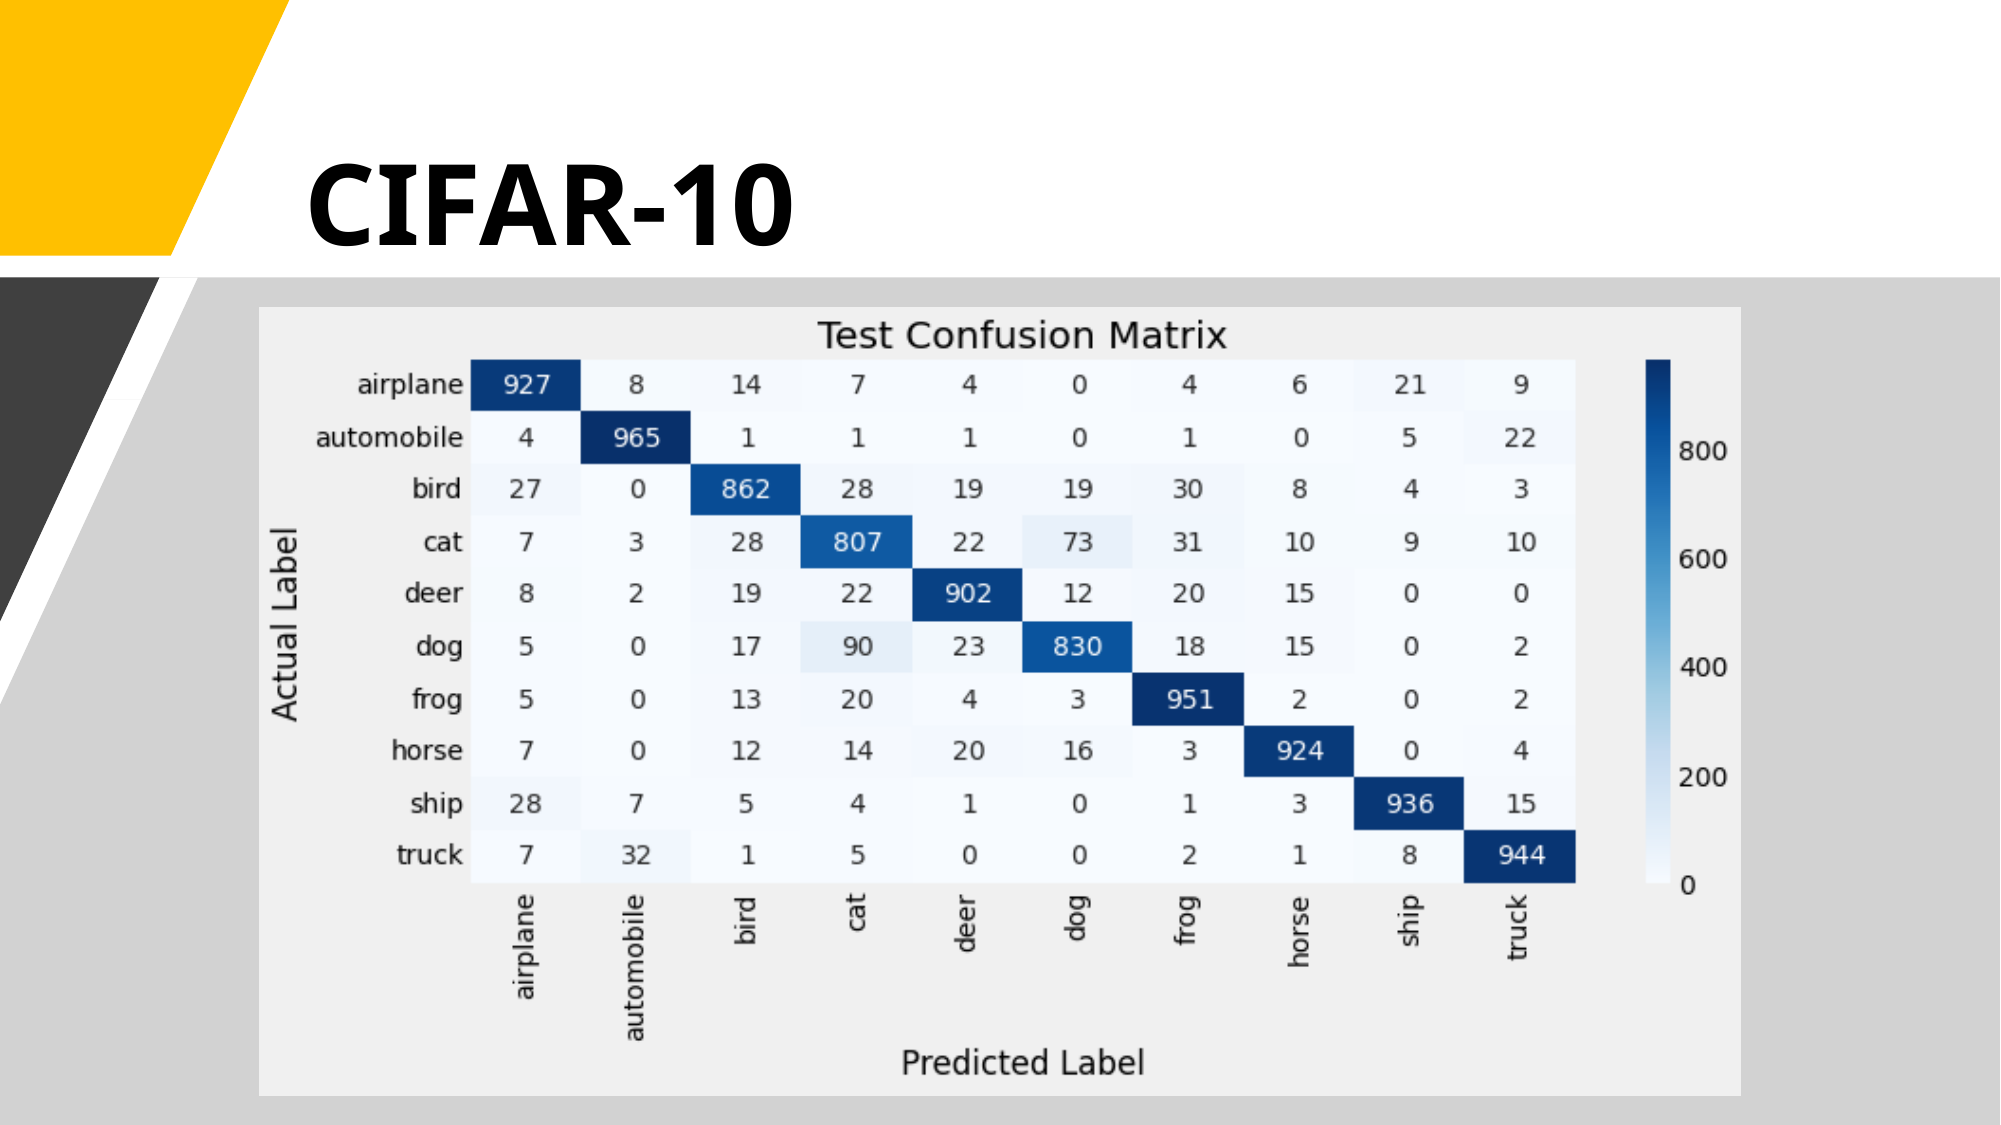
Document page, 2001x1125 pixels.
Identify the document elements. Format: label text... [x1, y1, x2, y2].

text_box [0, 276, 162, 622]
picture [259, 307, 1741, 1096]
text_box [0, 0, 289, 257]
text_box [0, 276, 2000, 1125]
title CIFAR-10 [289, 0, 1878, 278]
